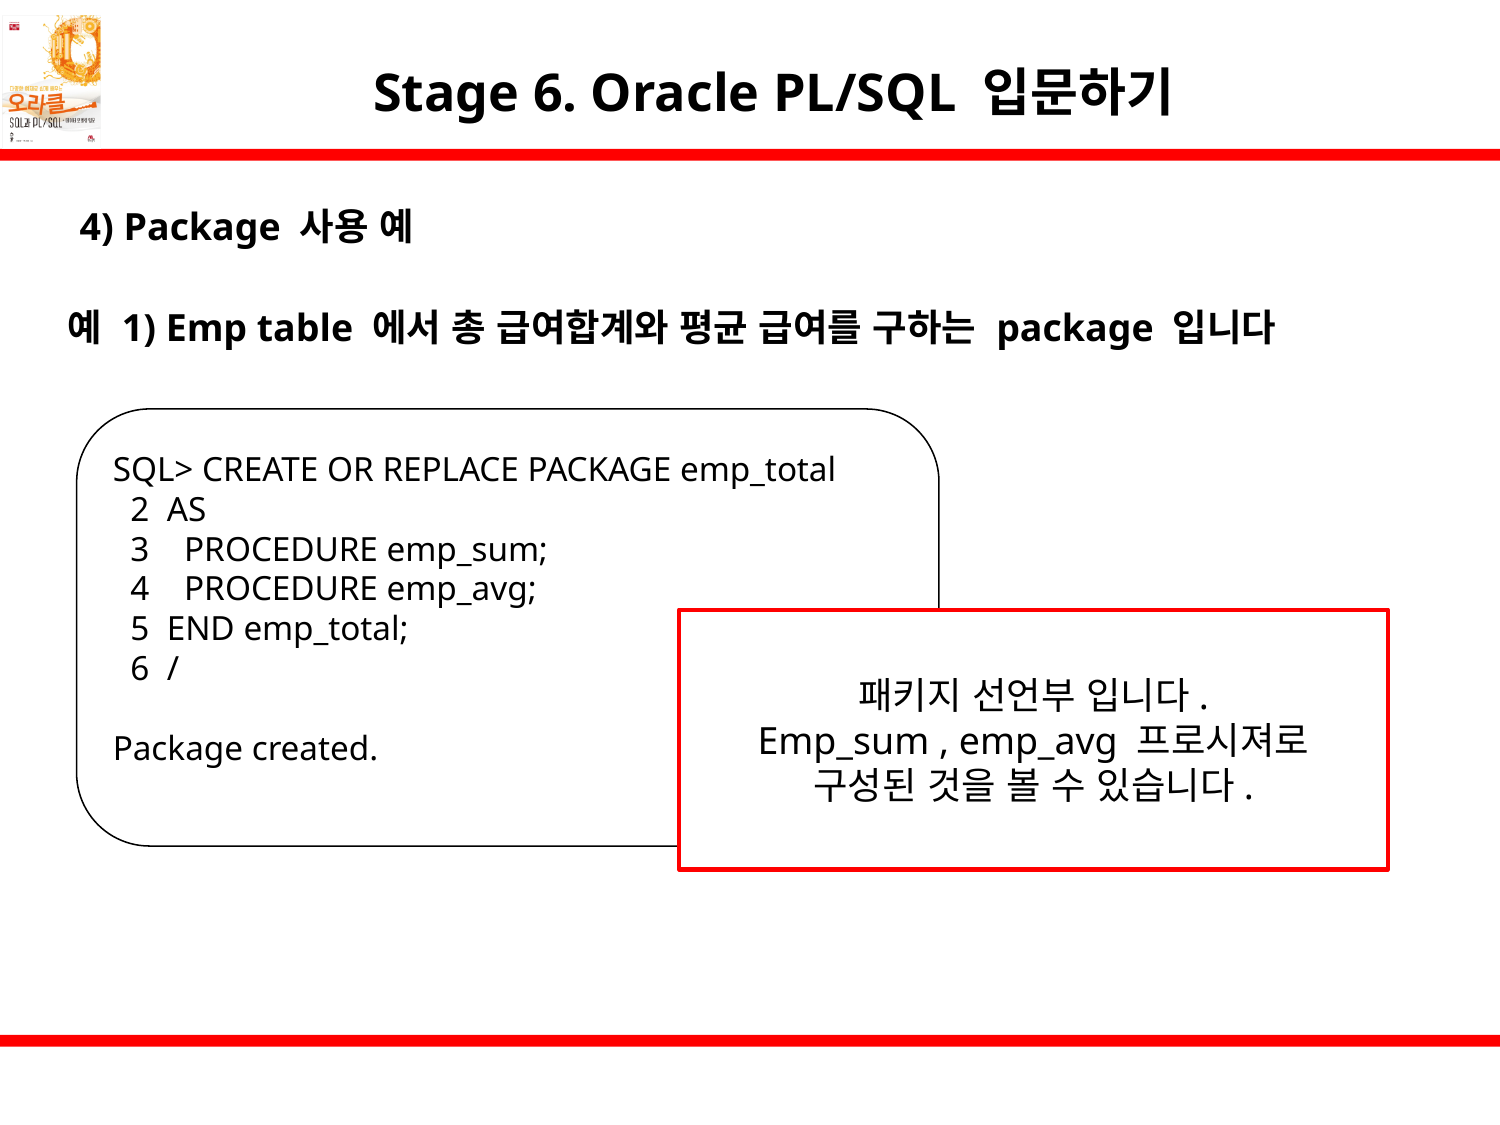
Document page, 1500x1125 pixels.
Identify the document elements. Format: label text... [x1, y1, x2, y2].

text_box Stage 6. Oracle PL/SQL 입문하기 [204, 0, 1343, 151]
text_box [0, 147, 1500, 163]
text_box 패키지 선언부 입니다. Emp_sum , emp_avg 프로시져로 구성된 것을 볼 수 있습니다. [677, 608, 1390, 872]
text_box 예 1) Emp table 에서 총 급여합계와 평균 급여를 구하는 package 입니다 [51, 277, 1378, 375]
text_box SQL> CREATE OR REPLACE PACKAGE emp_total 2 AS 3 PROCEDURE emp_sum; 4 PROCEDURE emp_avg; 5 END emp_total; 6 / Package created. [76, 408, 939, 847]
text_box 4) Package 사용 예 [63, 182, 752, 269]
picture [1, 14, 101, 150]
text_box [0, 1033, 1500, 1049]
